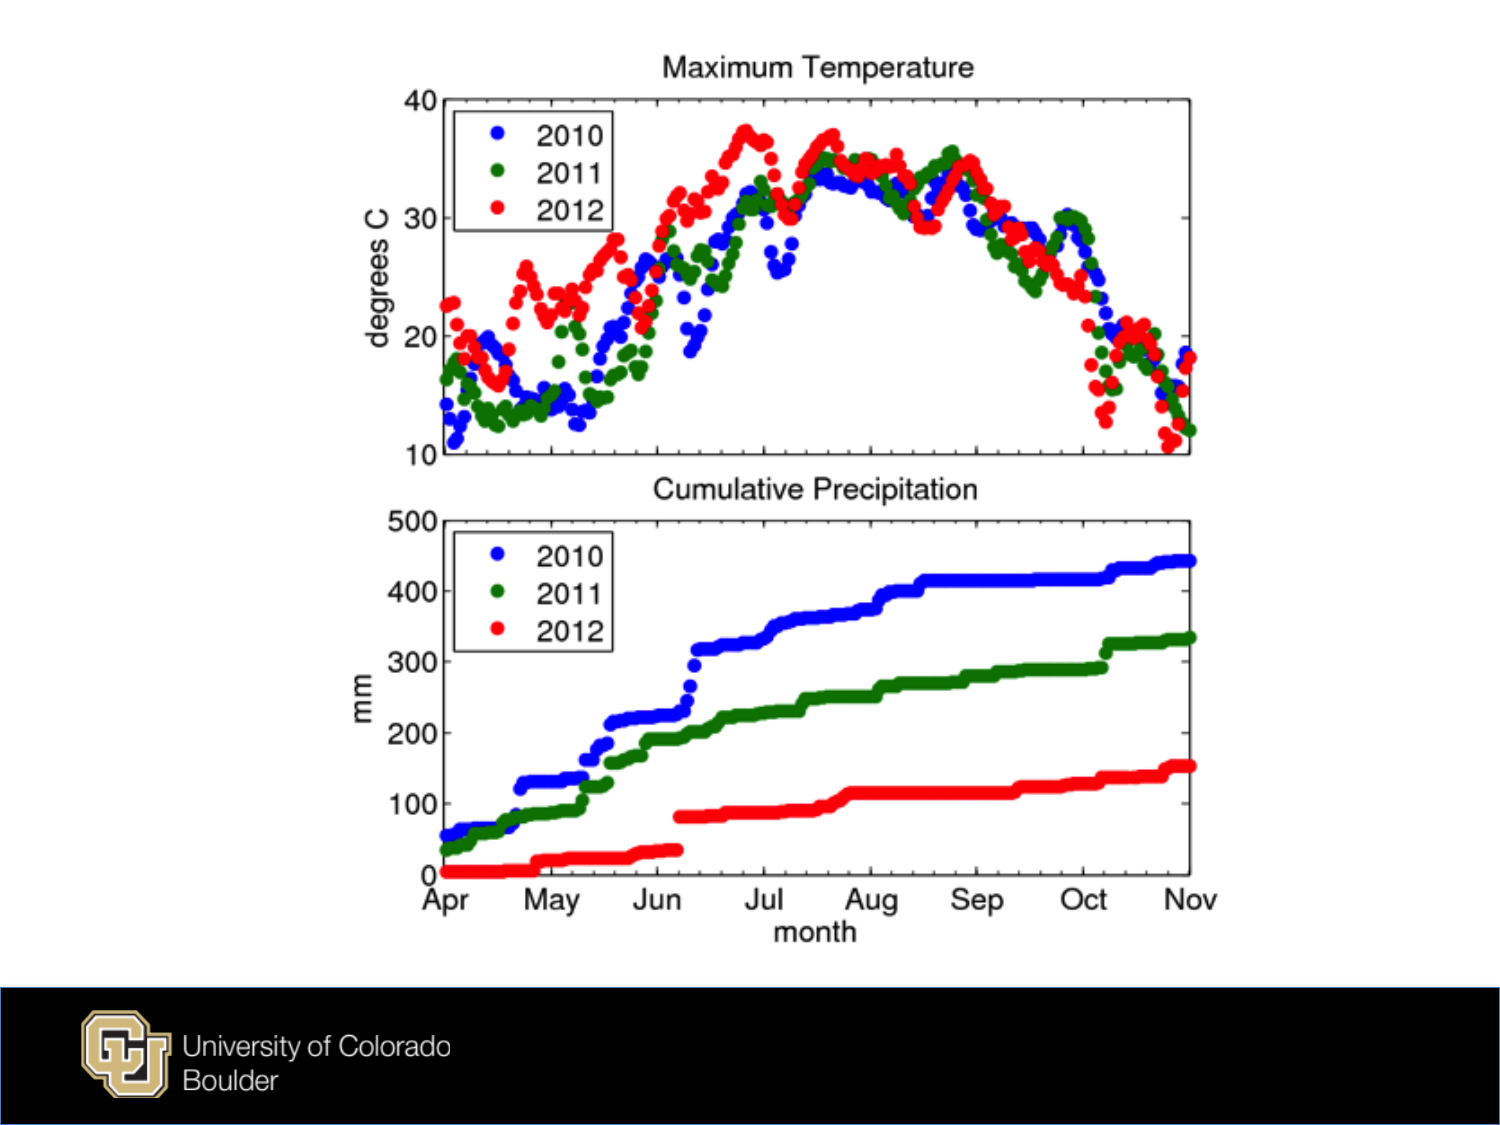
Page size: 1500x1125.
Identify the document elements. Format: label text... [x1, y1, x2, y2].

text_box Many network operators provide the average of these values each day. Opportunity for easy remote sensing. [137, 981, 1457, 1084]
picture [337, 37, 1226, 956]
